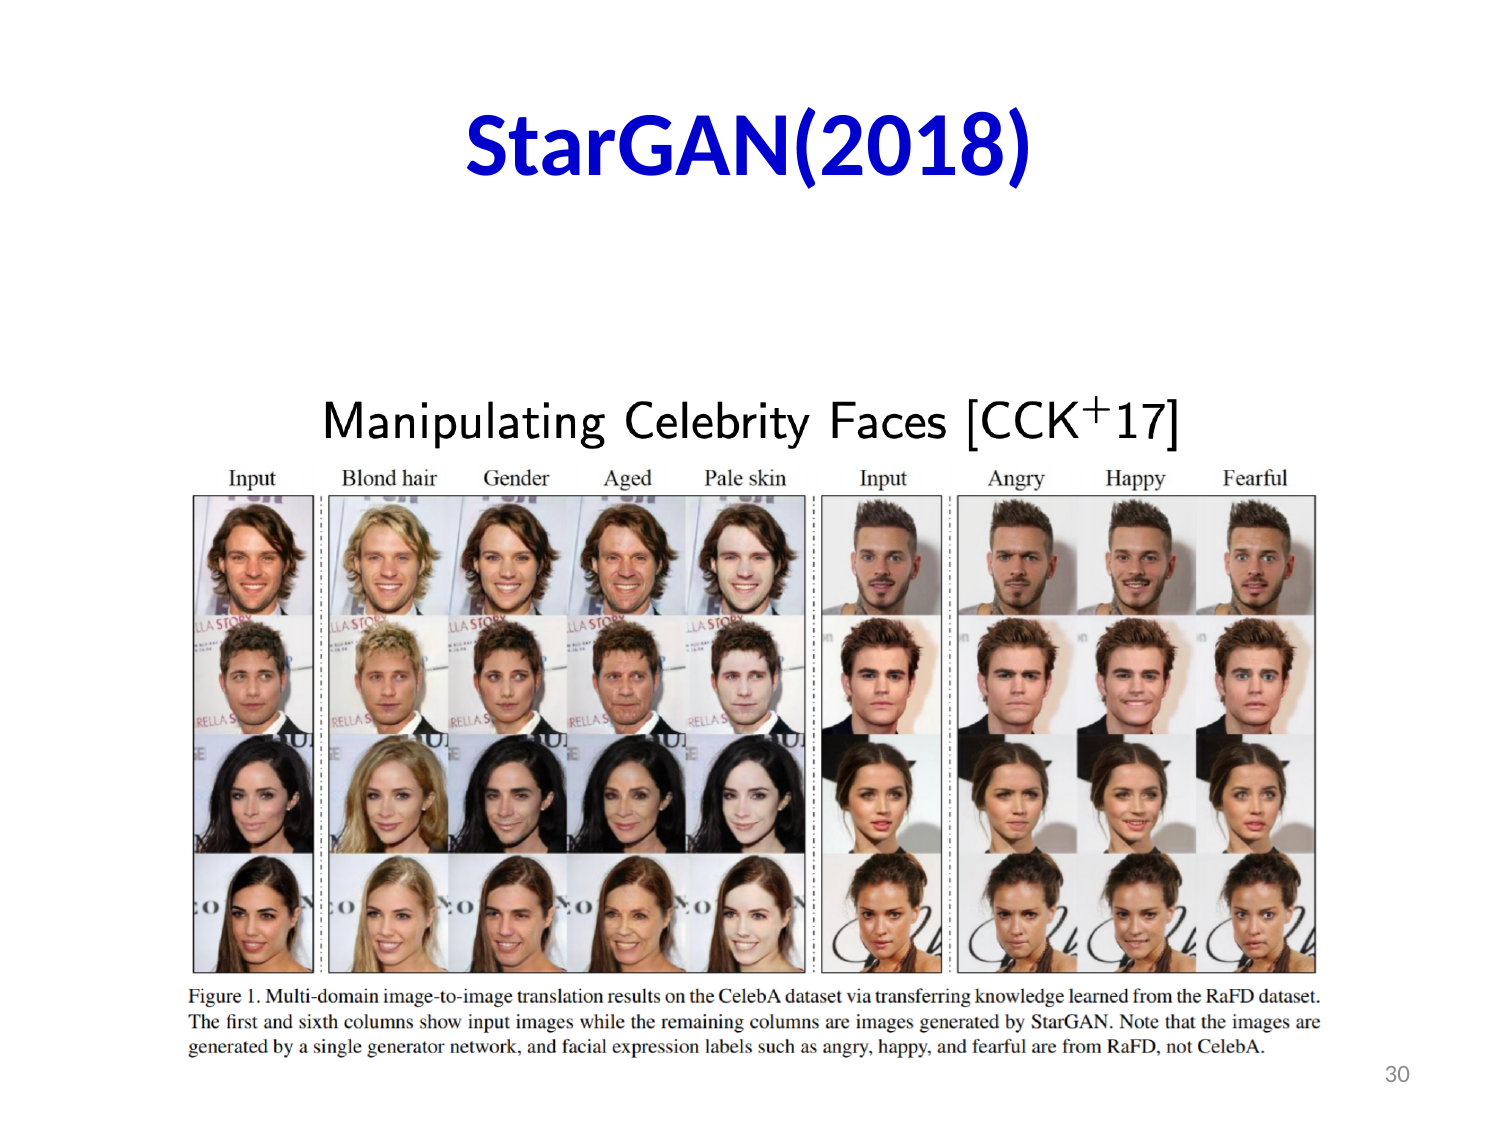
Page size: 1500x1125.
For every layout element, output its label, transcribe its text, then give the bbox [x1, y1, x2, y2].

title StarGAN(2018) [75, 45, 1425, 233]
picture [144, 355, 1356, 1086]
slide_number 30 [1074, 1042, 1425, 1103]
